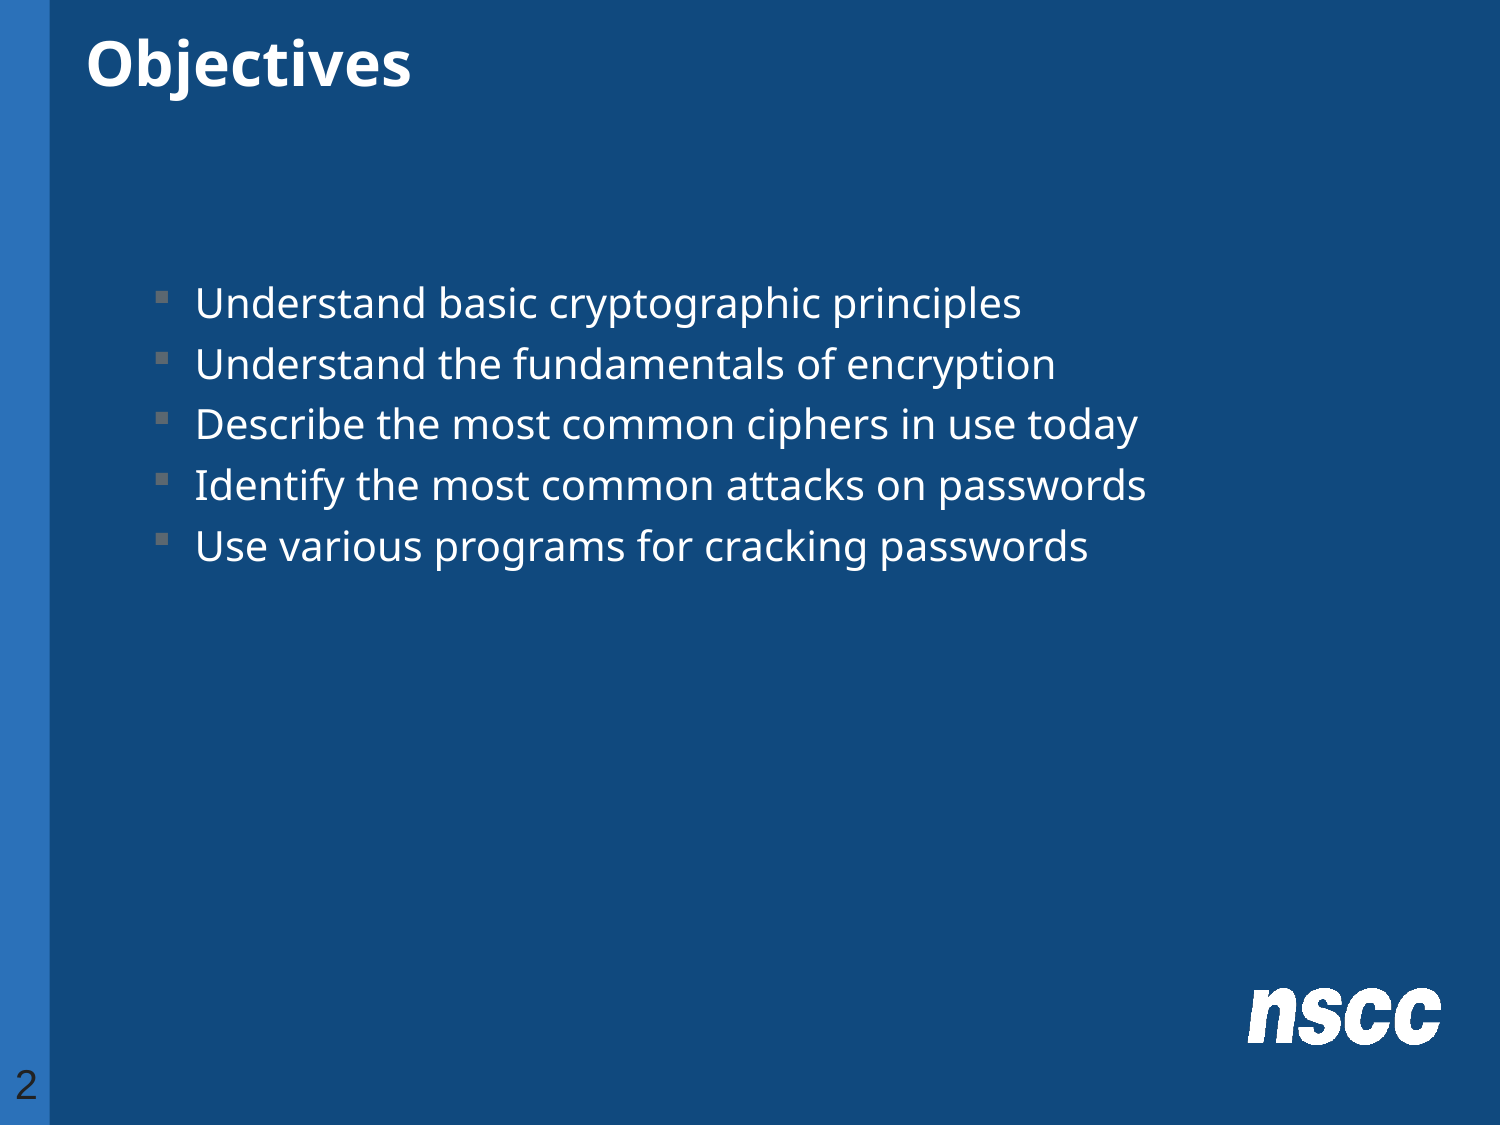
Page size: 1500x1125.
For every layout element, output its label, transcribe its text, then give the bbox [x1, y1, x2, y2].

slide_number 2 [0, 1050, 65, 1111]
list Understand basic cryptographic principles Understand the fundamentals of encryption Describe the most common ciphers in use today Identify the most common attacks on passwords Use various programs for cracking passwords [137, 275, 1500, 1025]
picture [1246, 1025, 1442, 1046]
title Objectives [77, 23, 963, 99]
